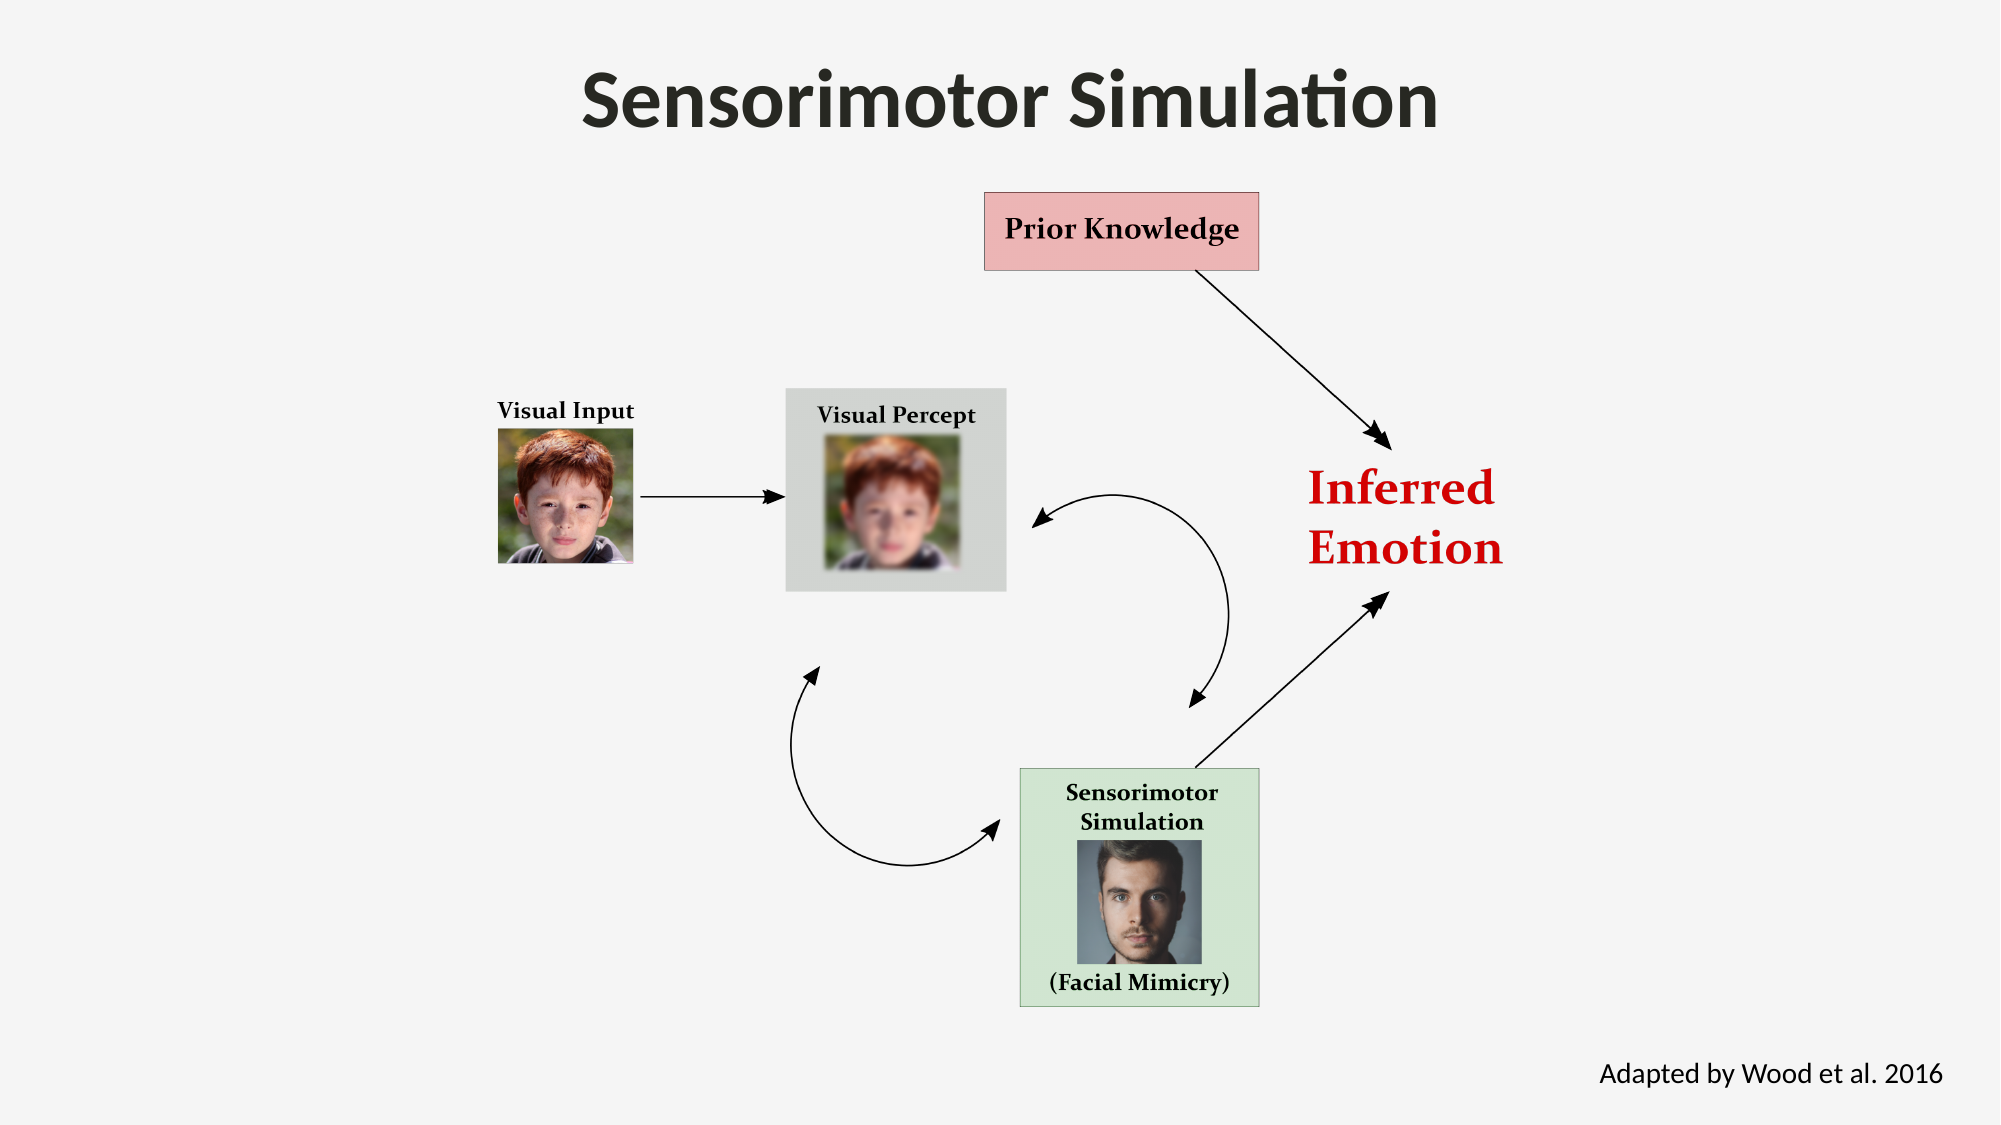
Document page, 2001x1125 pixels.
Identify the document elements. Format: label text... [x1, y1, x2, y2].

text_box Adapted by Wood et al. 2016 [1584, 1046, 1959, 1097]
picture [497, 192, 1503, 1007]
text_box Sensorimotor Simulation [566, 37, 1456, 152]
